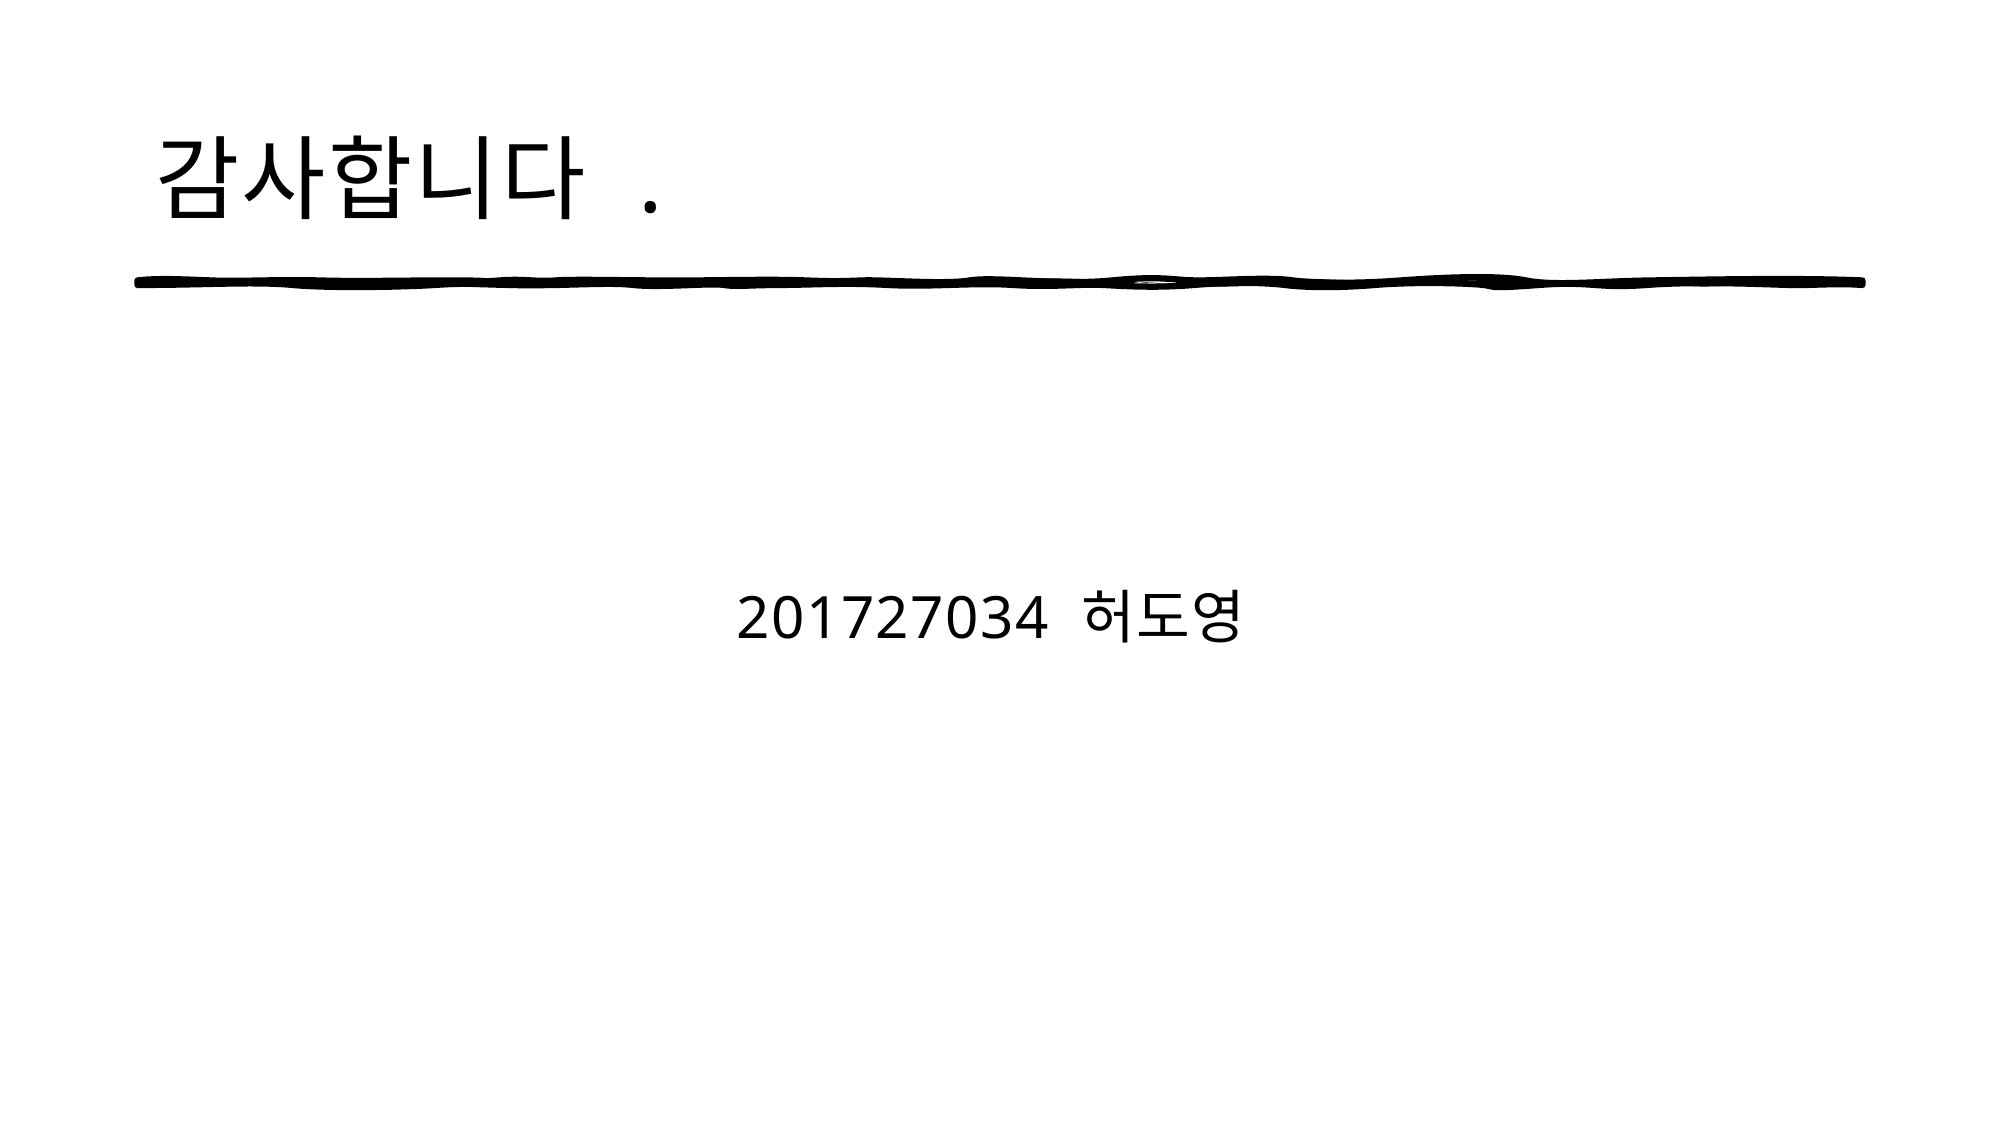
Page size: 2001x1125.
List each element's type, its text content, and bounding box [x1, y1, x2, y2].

list 201727034 허도영 [137, 562, 1863, 1125]
title 감사합니다 . [137, 59, 1863, 278]
